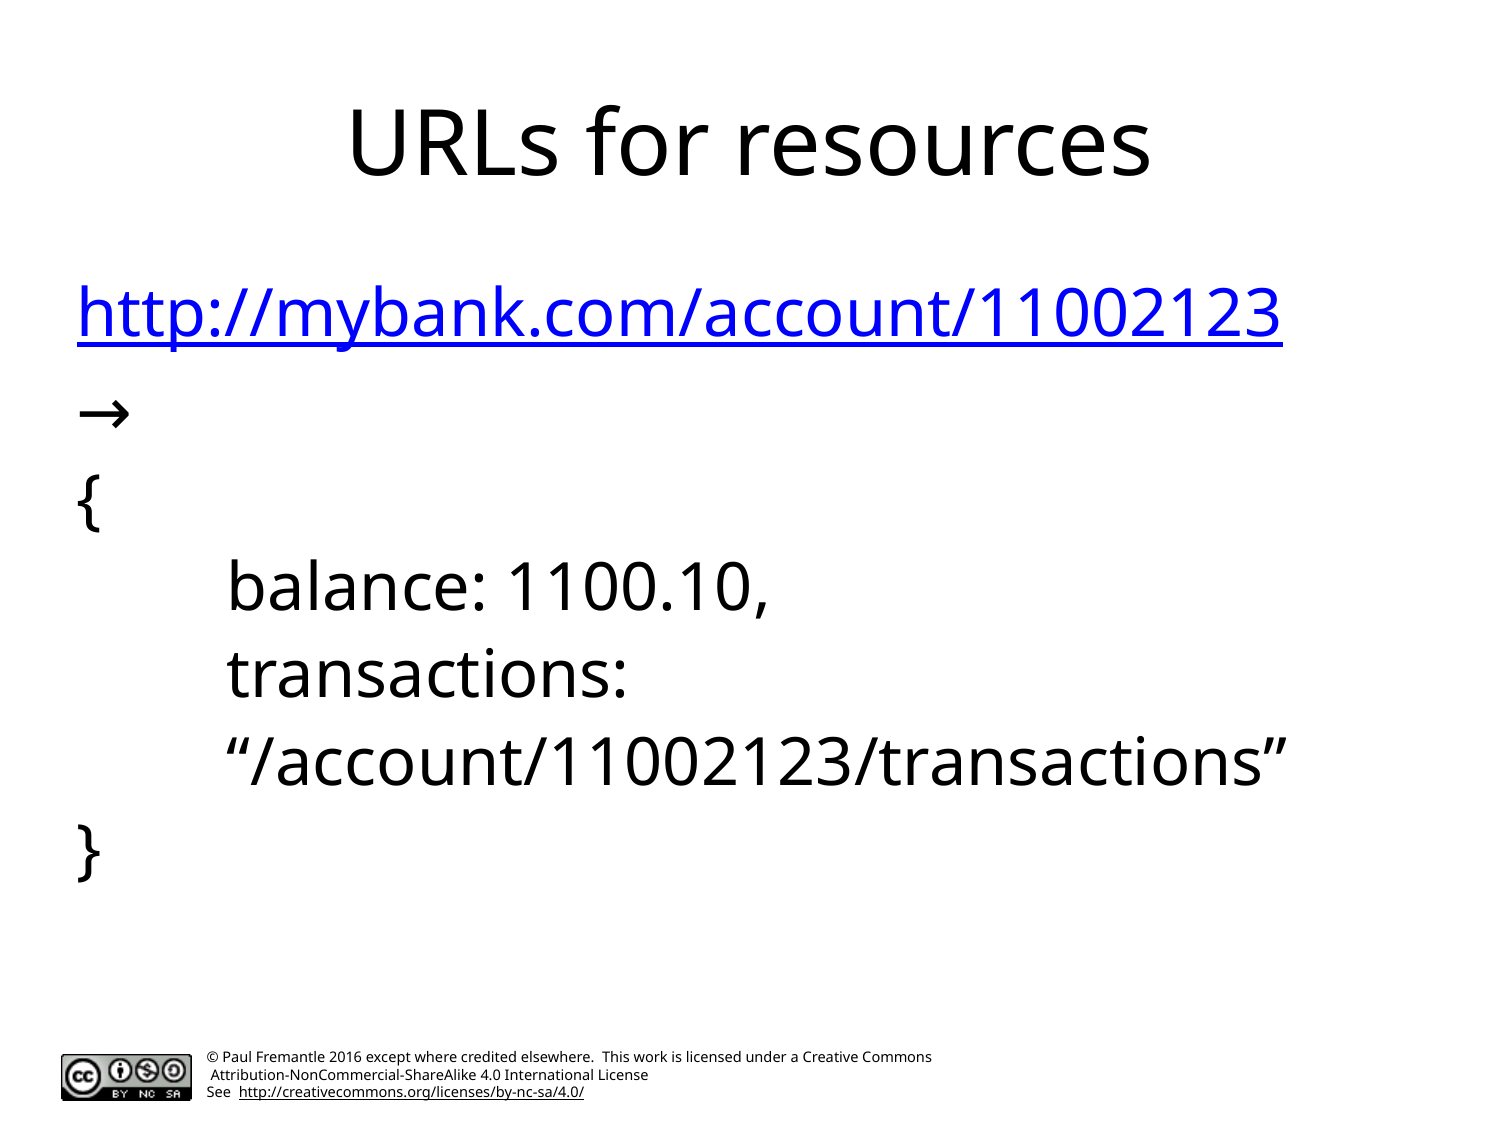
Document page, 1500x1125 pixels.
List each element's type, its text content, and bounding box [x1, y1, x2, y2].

list http://mybank.com/account/11002123 → { balance: 1100.10, transactions: “/account/11002123/transactions” } [61, 262, 1412, 1005]
title URLs for resources [75, 45, 1425, 233]
picture [61, 1054, 192, 1101]
